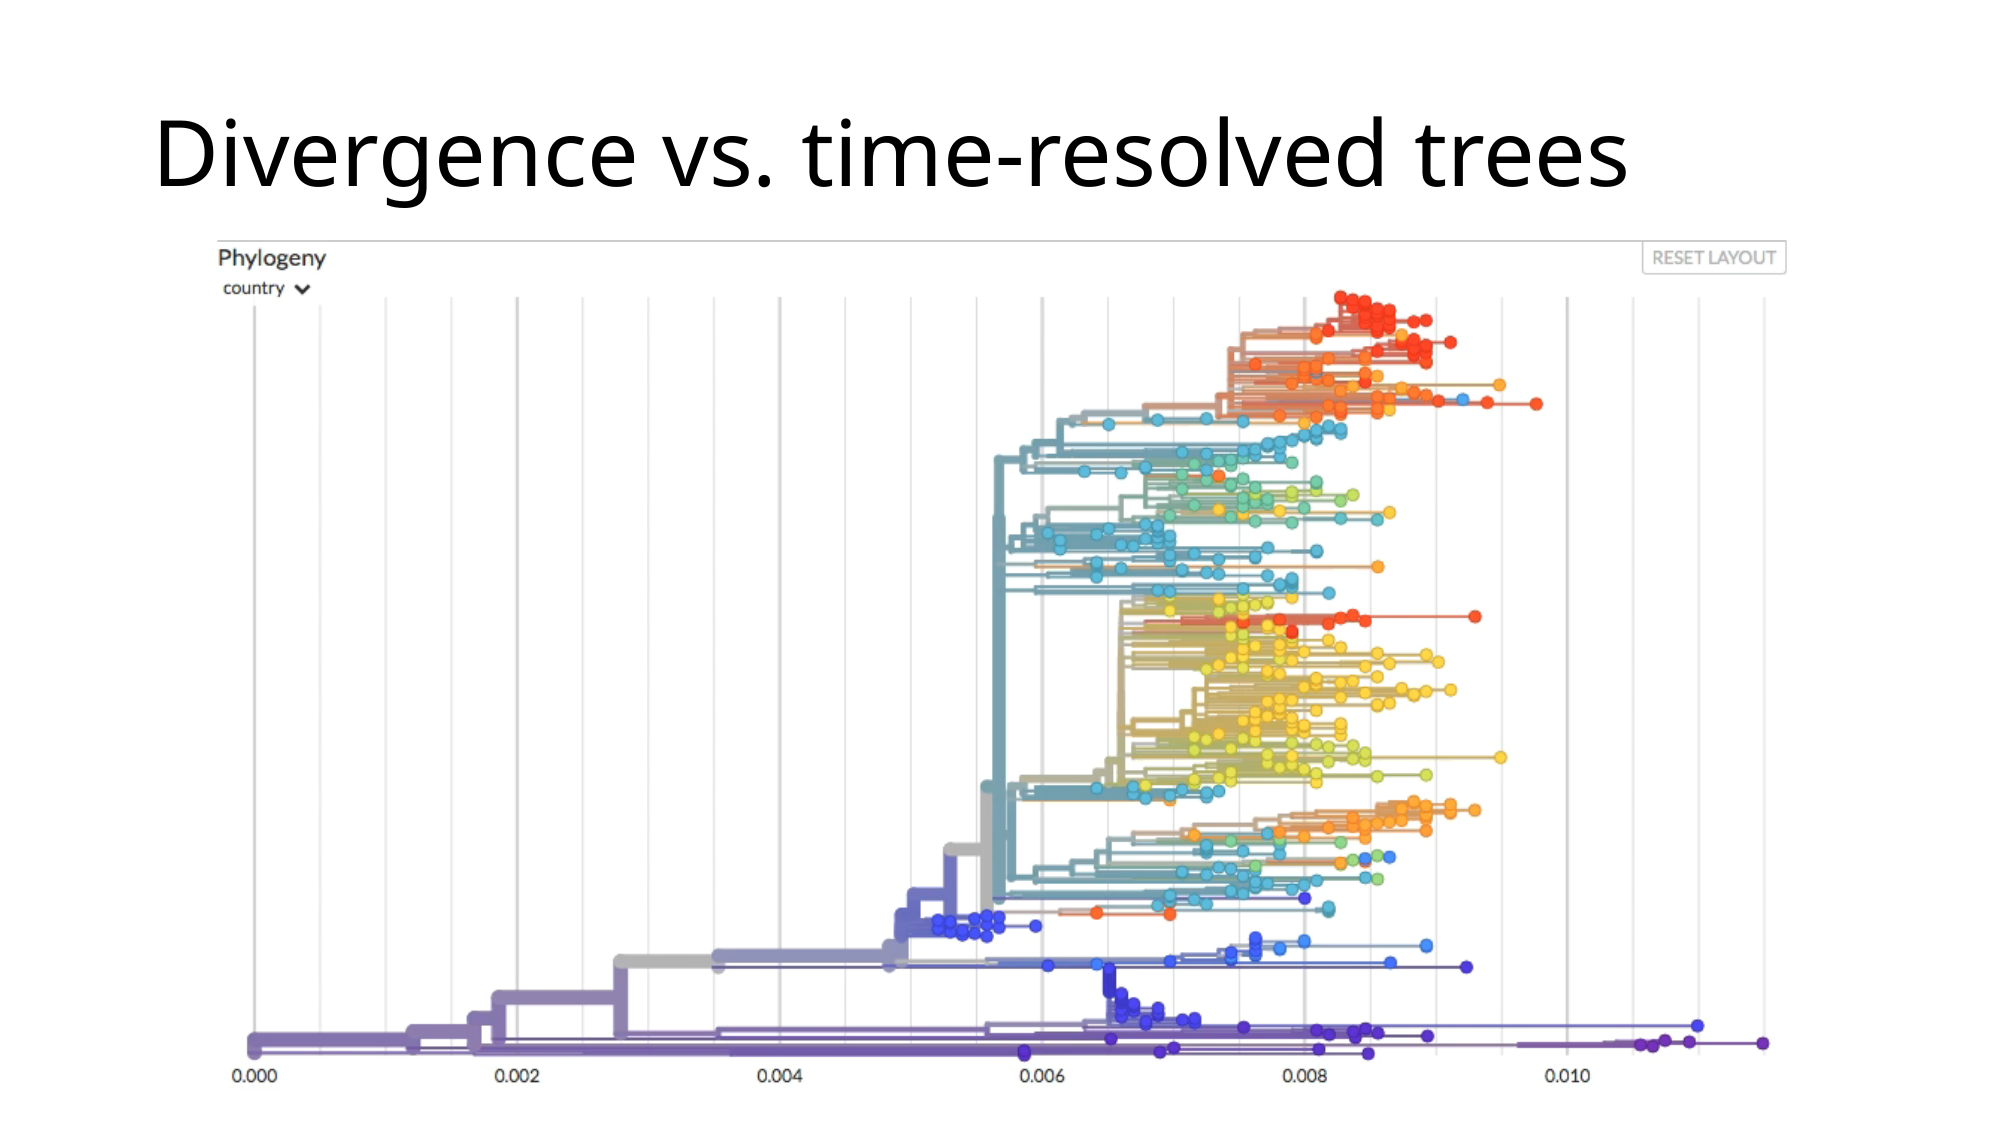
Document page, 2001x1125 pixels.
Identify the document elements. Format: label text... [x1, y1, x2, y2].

title Divergence vs. time-resolved trees [137, 48, 1863, 266]
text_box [209, 238, 1791, 1091]
